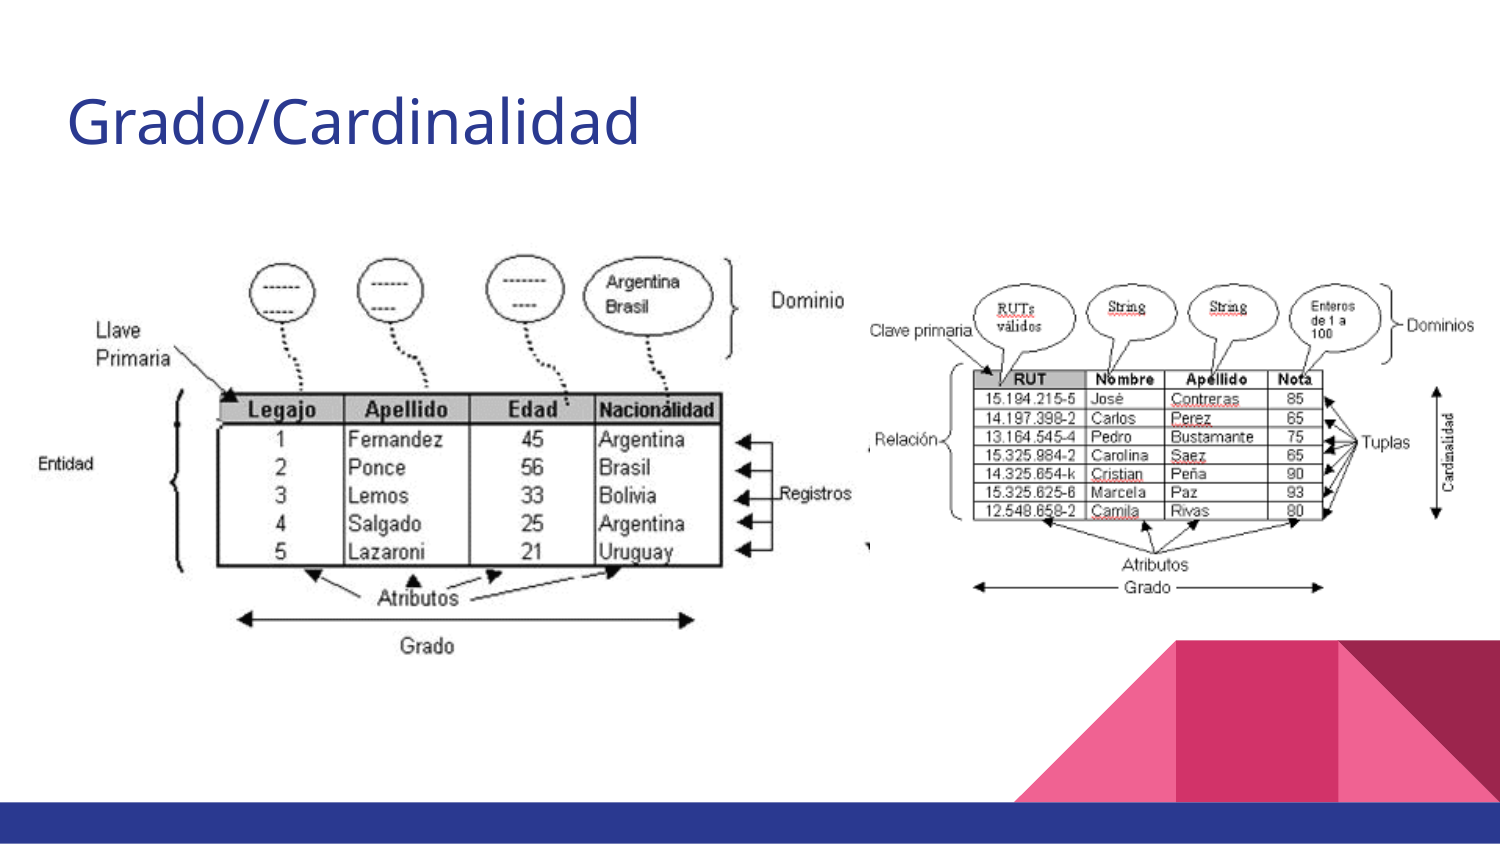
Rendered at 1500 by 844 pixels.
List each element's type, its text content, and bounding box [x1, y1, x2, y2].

title Grado/Cardinalidad [51, 67, 1449, 167]
picture [16, 204, 1477, 659]
